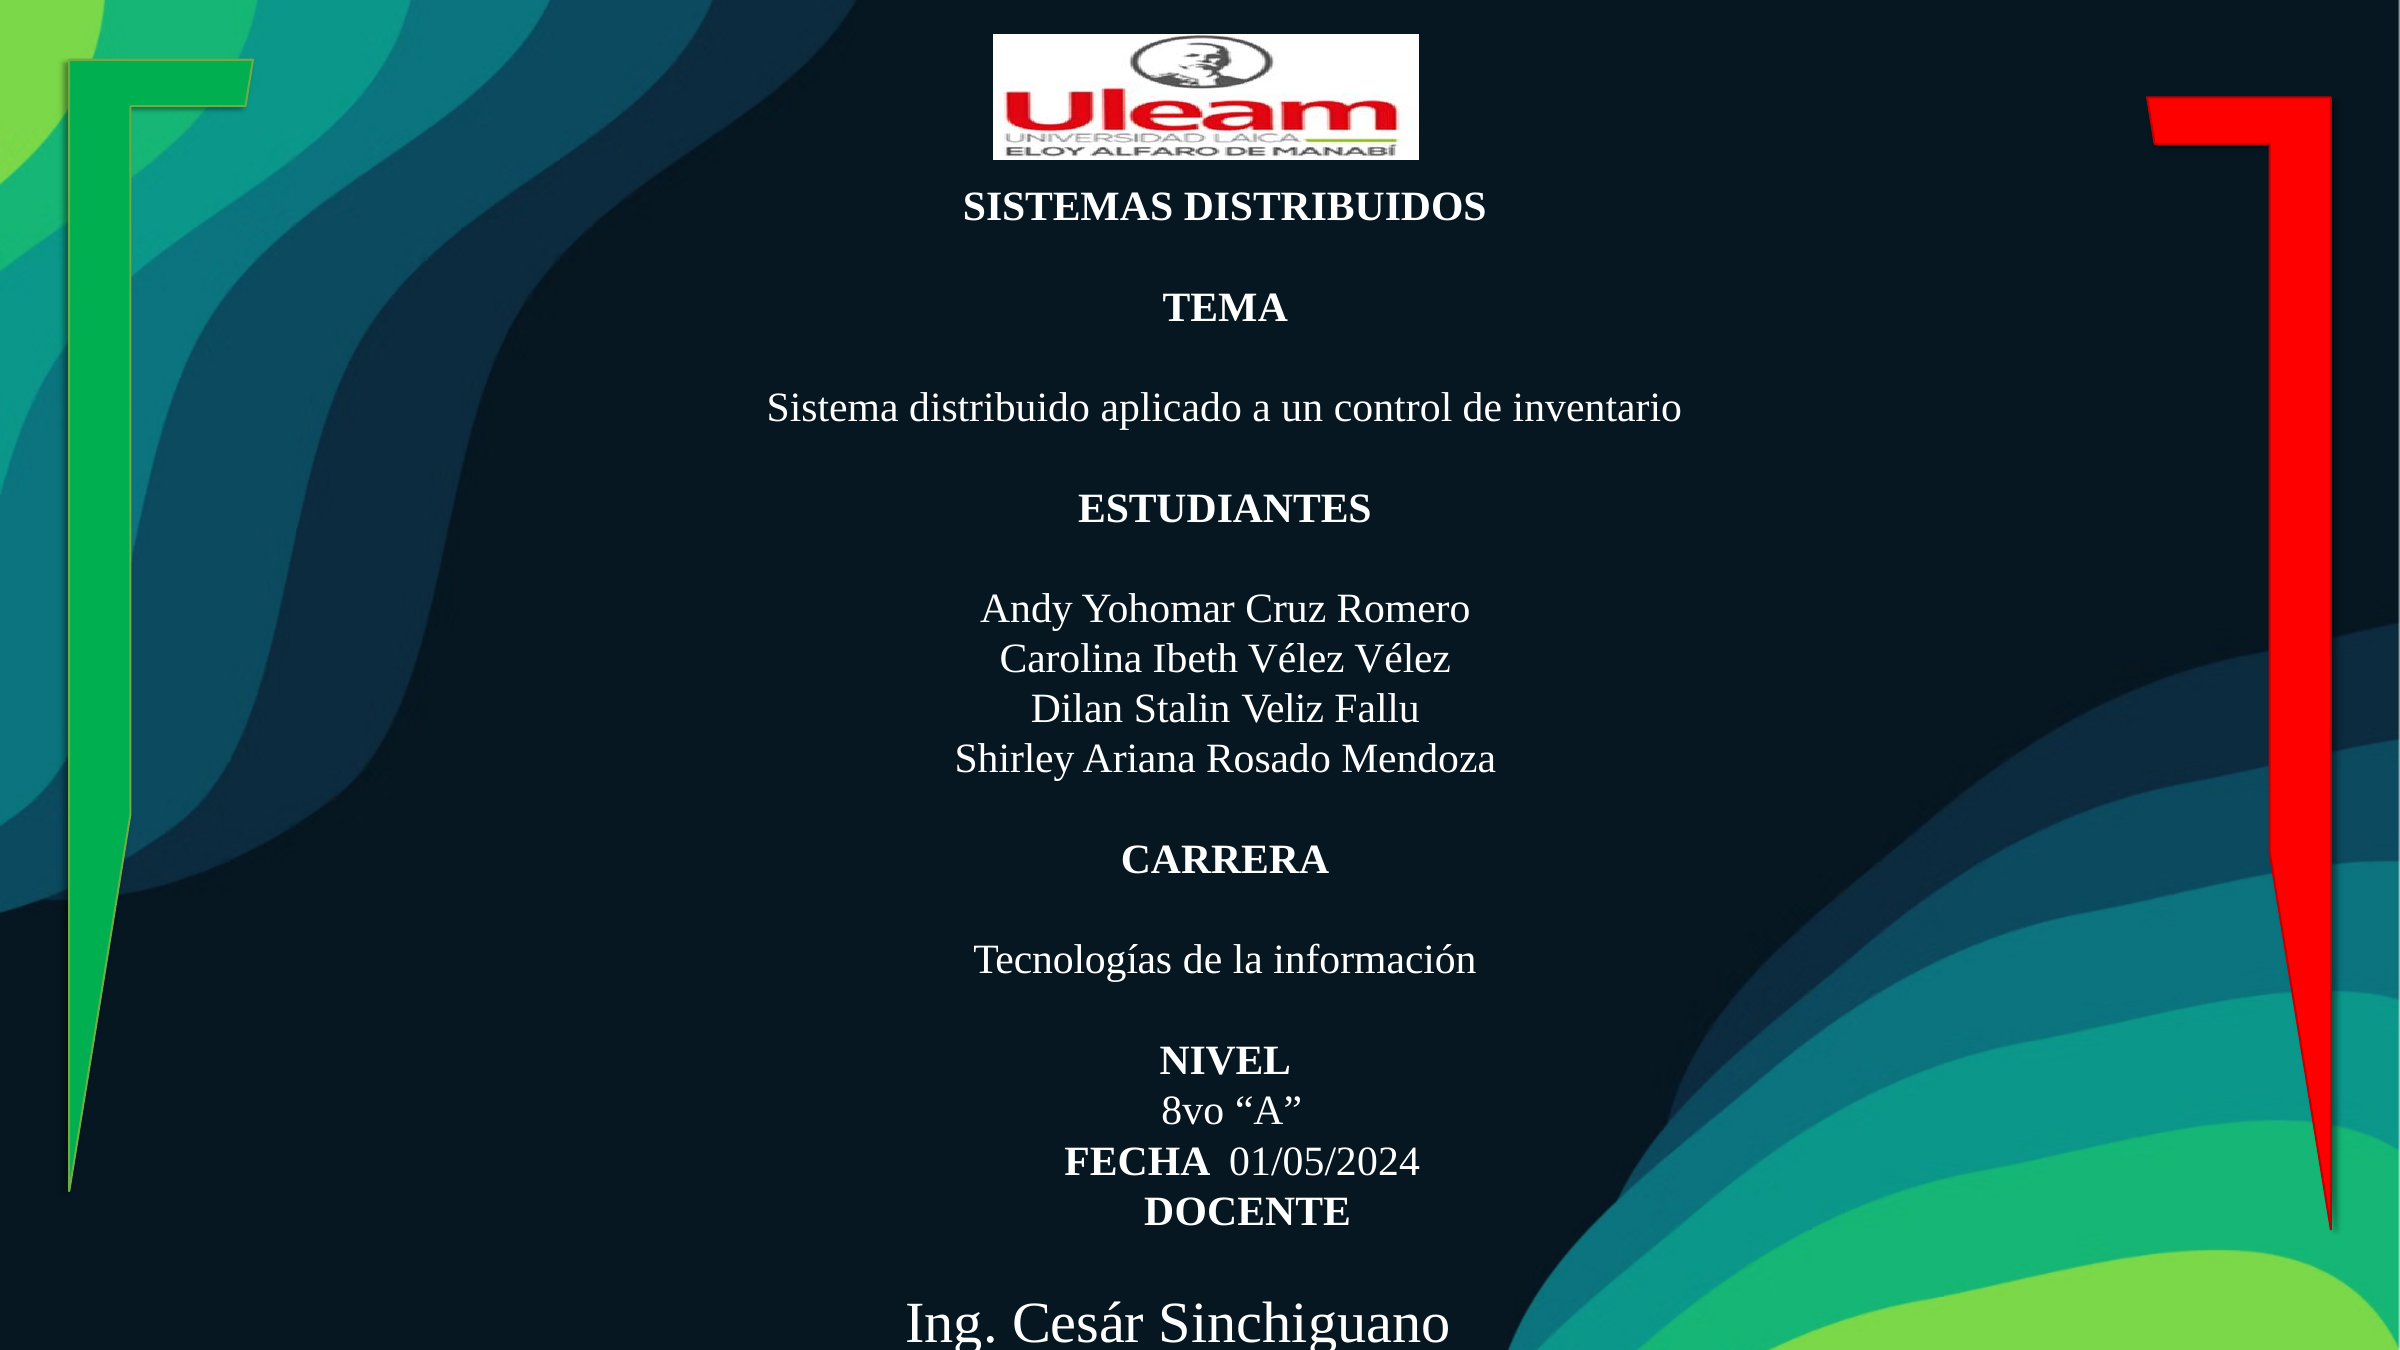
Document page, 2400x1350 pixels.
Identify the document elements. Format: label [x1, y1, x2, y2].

text_box [56, 56, 257, 1199]
text_box [2143, 95, 2344, 1238]
picture [0, 0, 2400, 1350]
